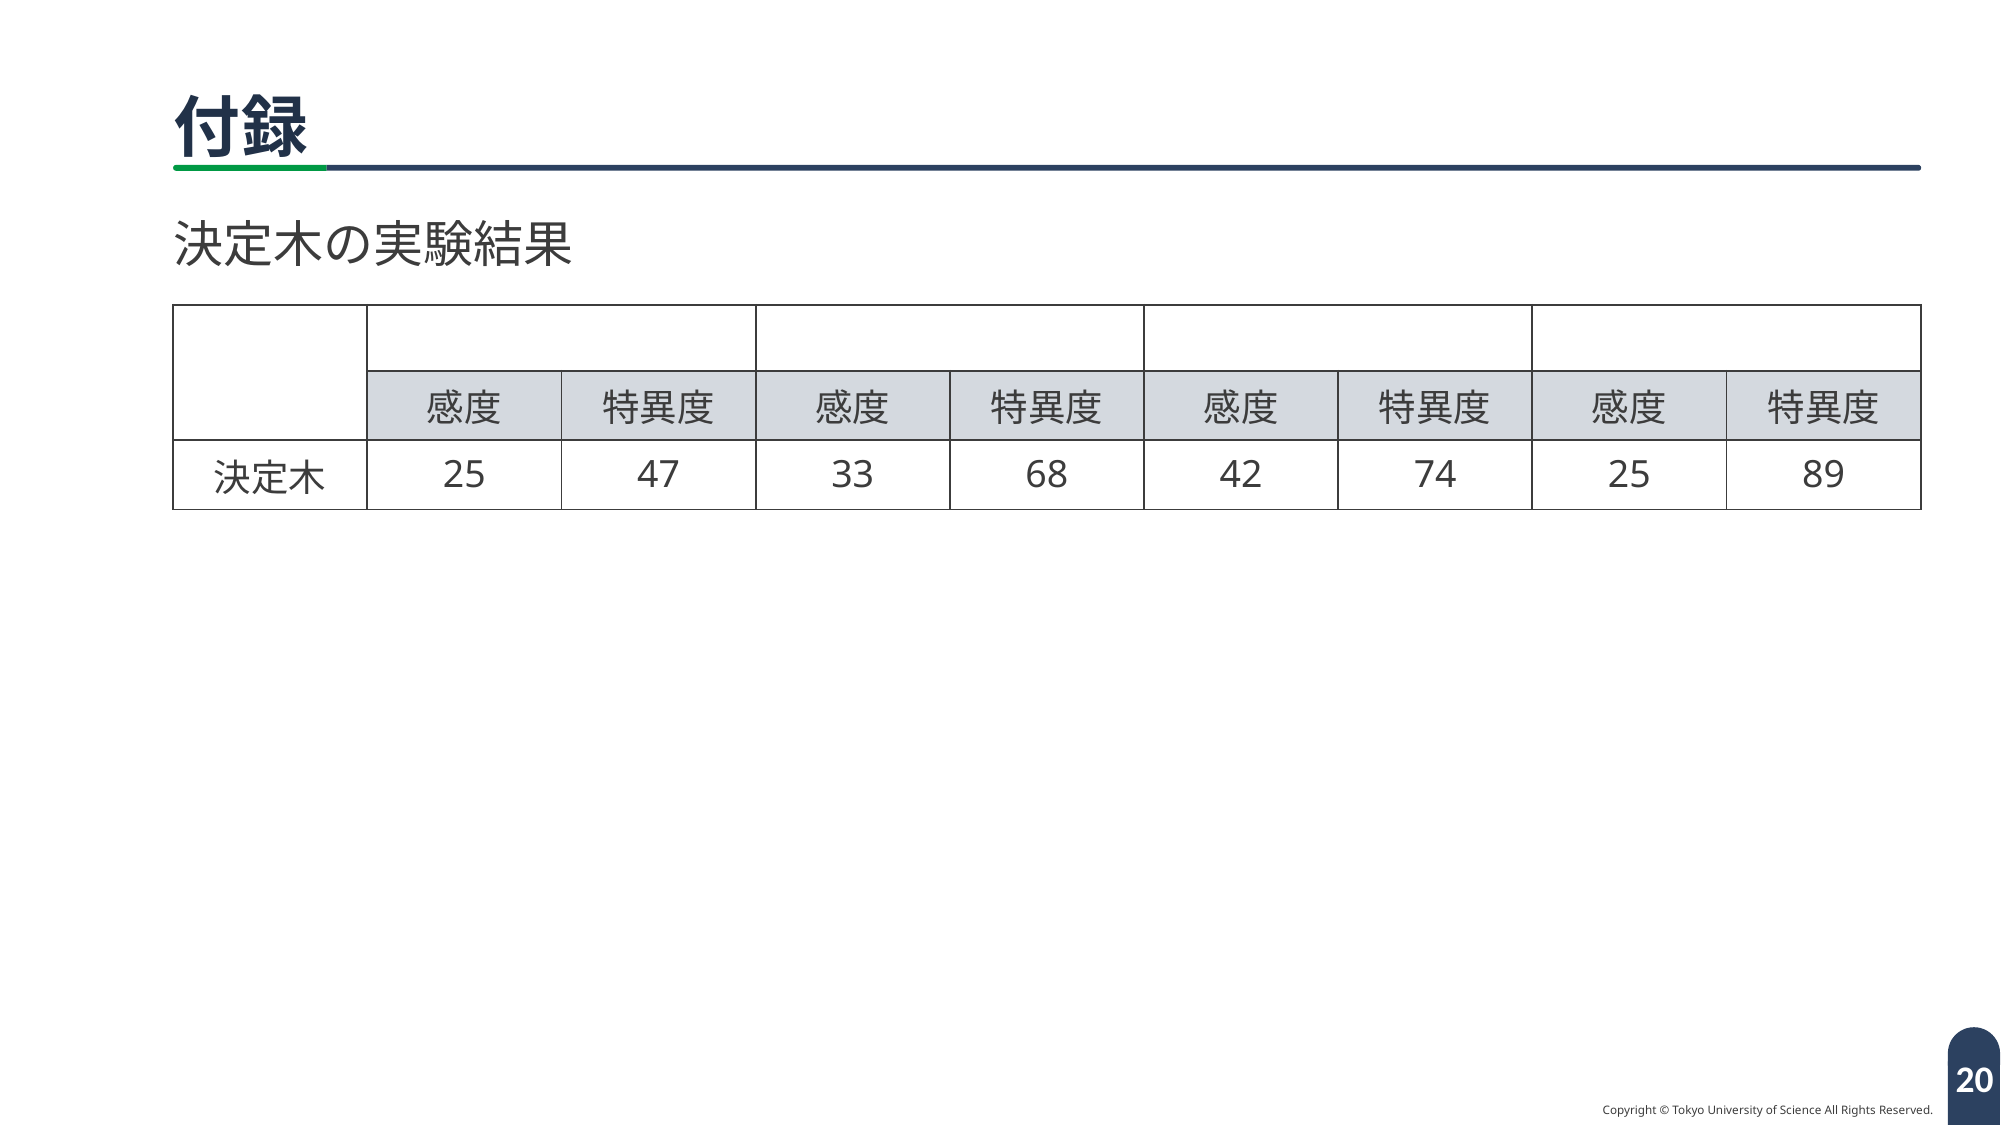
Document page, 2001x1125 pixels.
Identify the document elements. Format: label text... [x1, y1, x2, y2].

title 付録 [173, 85, 1922, 166]
list 決定木の実験結果 [173, 200, 1922, 268]
